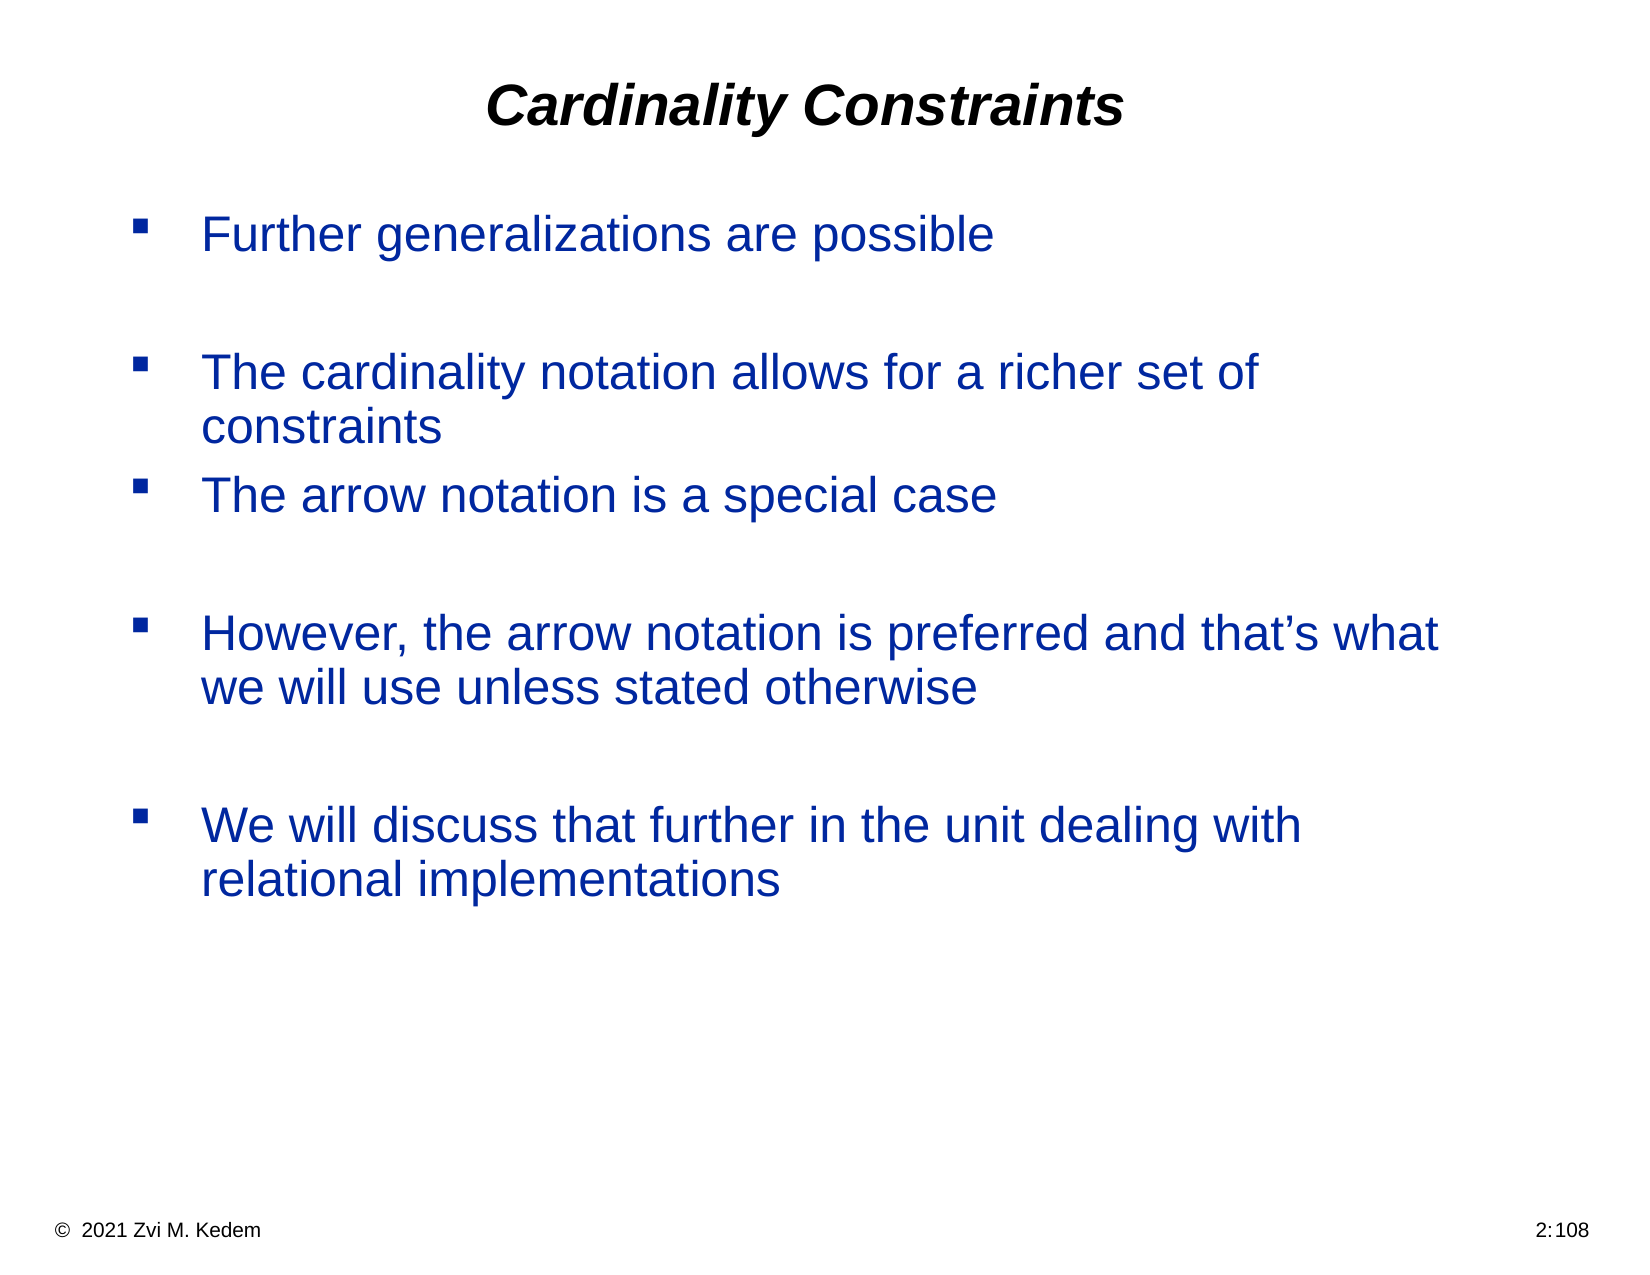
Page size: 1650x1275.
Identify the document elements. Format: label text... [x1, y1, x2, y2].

list Further generalizations are possible The cardinality notation allows for a richer set of constraints The arrow notation is a special case However, the arrow notation is preferred and that’s what we will use unless stated otherwise We will discuss that further in the unit dealing with relational implementations [111, 199, 1513, 1201]
title Cardinality Constraints [111, 36, 1501, 176]
